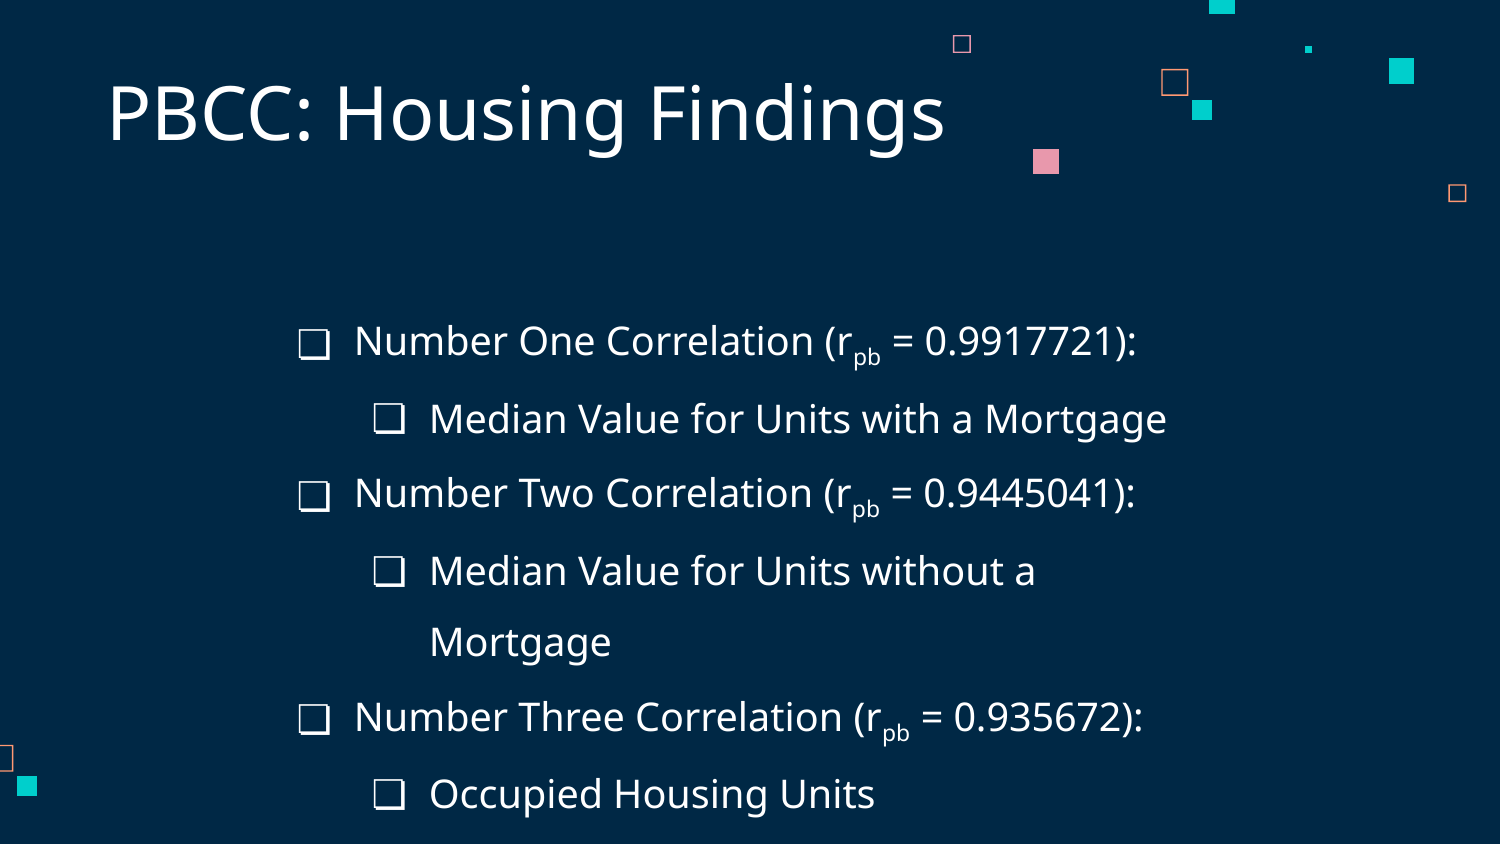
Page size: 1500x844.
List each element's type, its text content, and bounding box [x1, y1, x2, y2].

text_box Number One Correlation (rpb = 0.9917721): Median Value for Units with a Mortgage Number Two Correlation (rpb = 0.9445041): Median Value for Units without a Mortgage Number Three Correlation (rpb = 0.935672): Occupied Housing Units [264, 274, 1236, 832]
title PBCC: Housing Findings [91, 76, 1050, 171]
